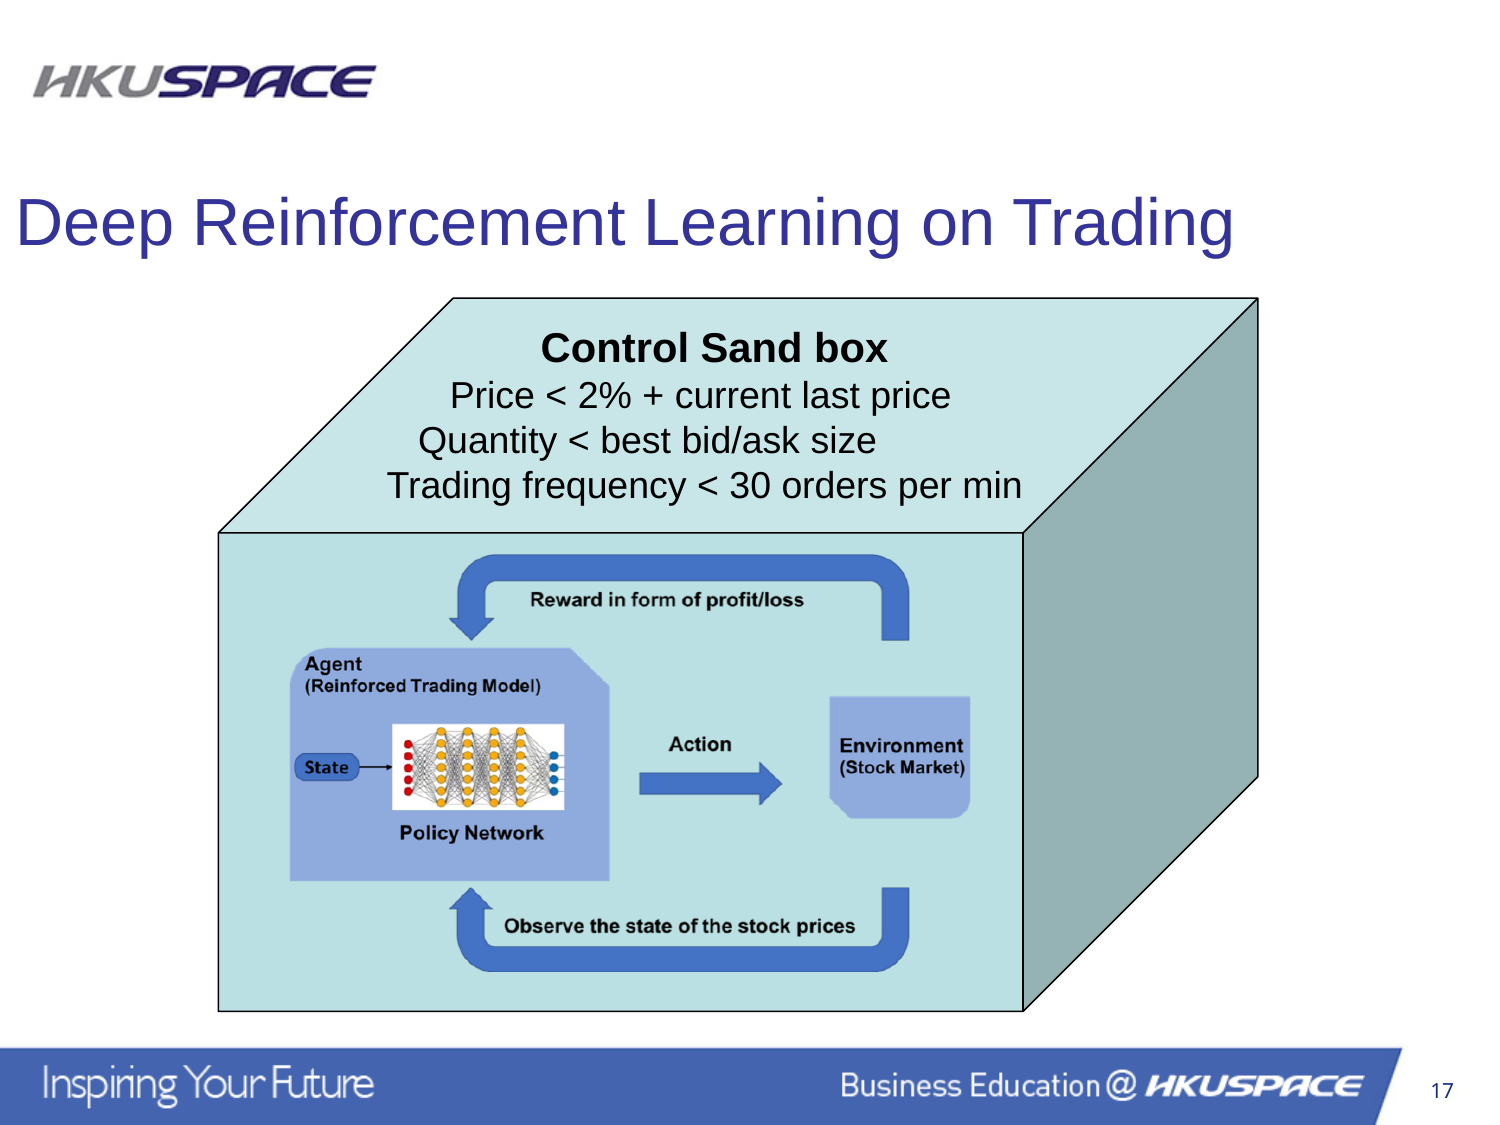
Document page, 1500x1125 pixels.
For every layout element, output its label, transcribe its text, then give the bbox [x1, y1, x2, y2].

text_box Control Sand box Price < 2% + current last price Quantity < best bid/ask size Trading frequency < 30 orders per min [371, 313, 1058, 514]
text_box Save your girlfriend or your mum first ? [438, 298, 1257, 497]
text_box Save your girlfriend or your mum first ? [219, 380, 1041, 532]
slide_number 17 [1415, 1070, 1499, 1125]
title Deep Reinforcement Learning on Trading [0, 101, 1325, 266]
text_box [218, 298, 1258, 1012]
picture [0, 0, 1500, 1125]
